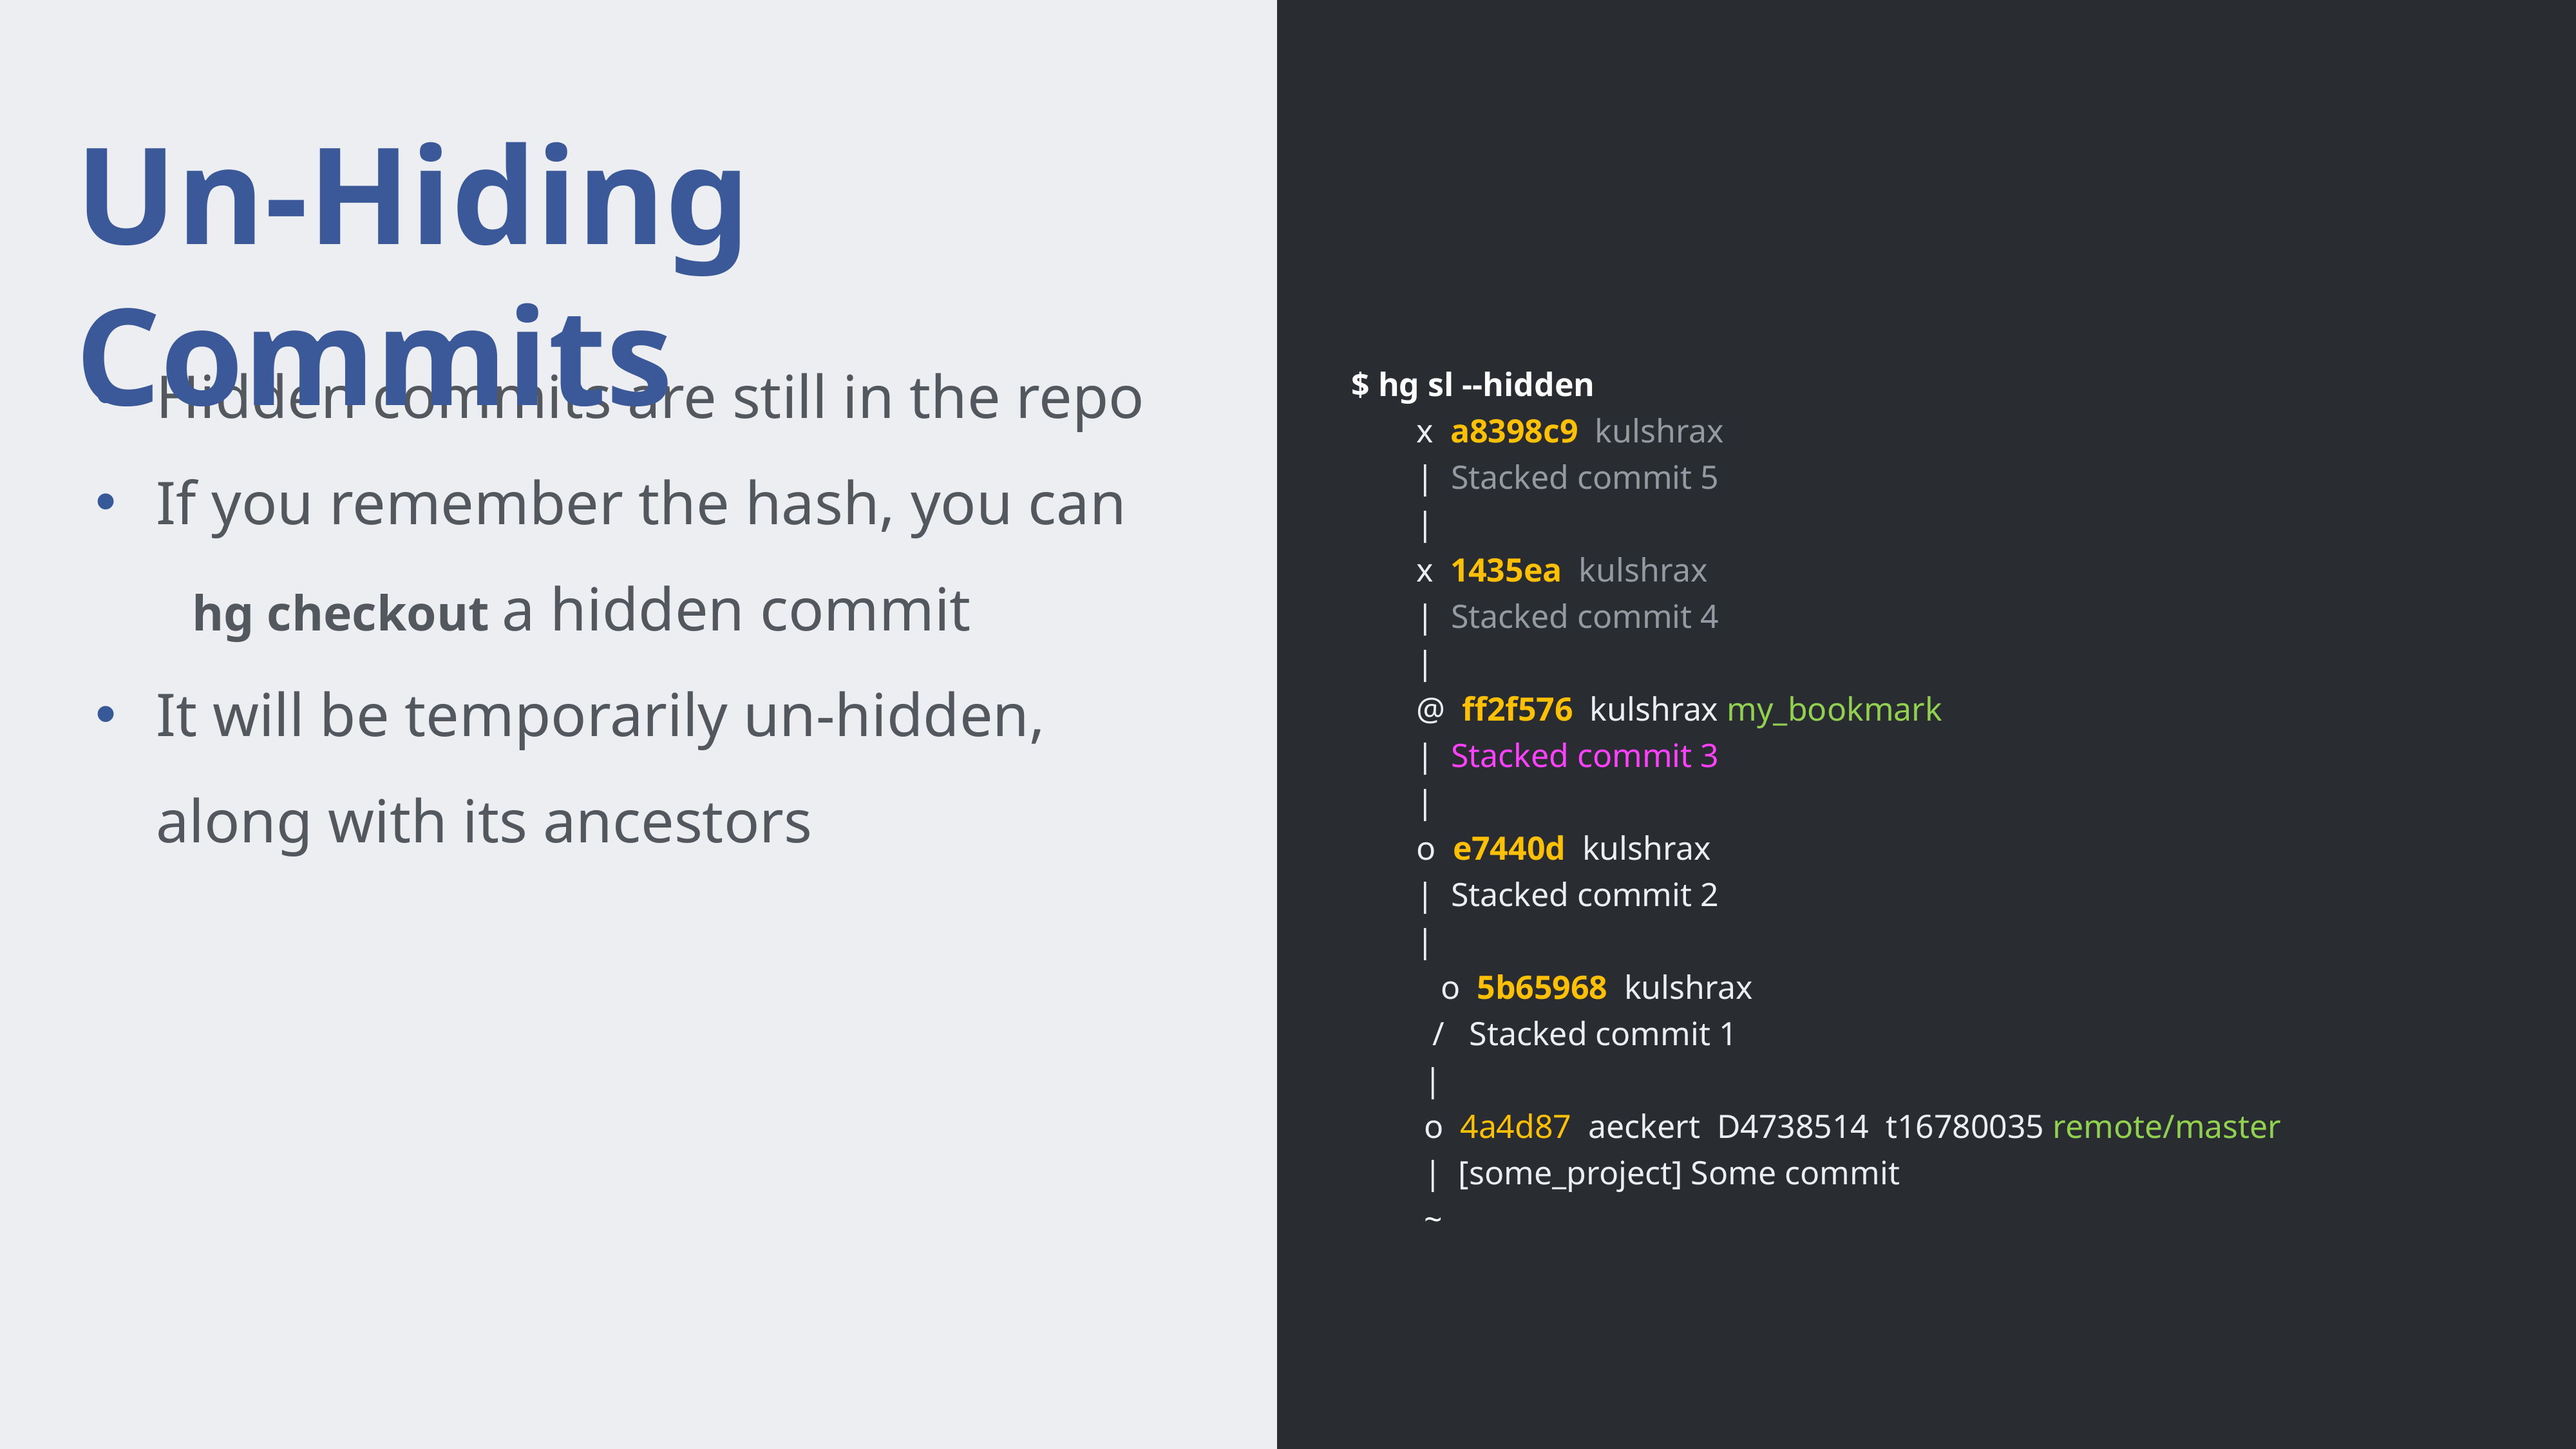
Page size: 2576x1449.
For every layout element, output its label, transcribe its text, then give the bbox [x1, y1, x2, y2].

list Hidden commits are still in the repo If you remember the hash, you can hg checkout a hidden commit It will be temporarily un-hidden, along with its ancestors [95, 323, 1214, 1157]
title Un-Hiding Commits [75, 109, 1214, 305]
text_box $ hg sl --hidden x a8398c9 kulshrax | Stacked commit 5 | x 1435ea kulshrax | Stacked commit 4 | @ ff2f576 kulshrax my_bookmark | Stacked commit 3 | o e7440d kulshrax | Stacked commit 2 | o 5b65968 kulshrax / Stacked commit 1 | o 4a4d87 aeckert D4738514 t16780035 remote/master | [some_project] Some commit ~ [1308, 76, 2481, 1373]
text_box [1277, 0, 2576, 1449]
